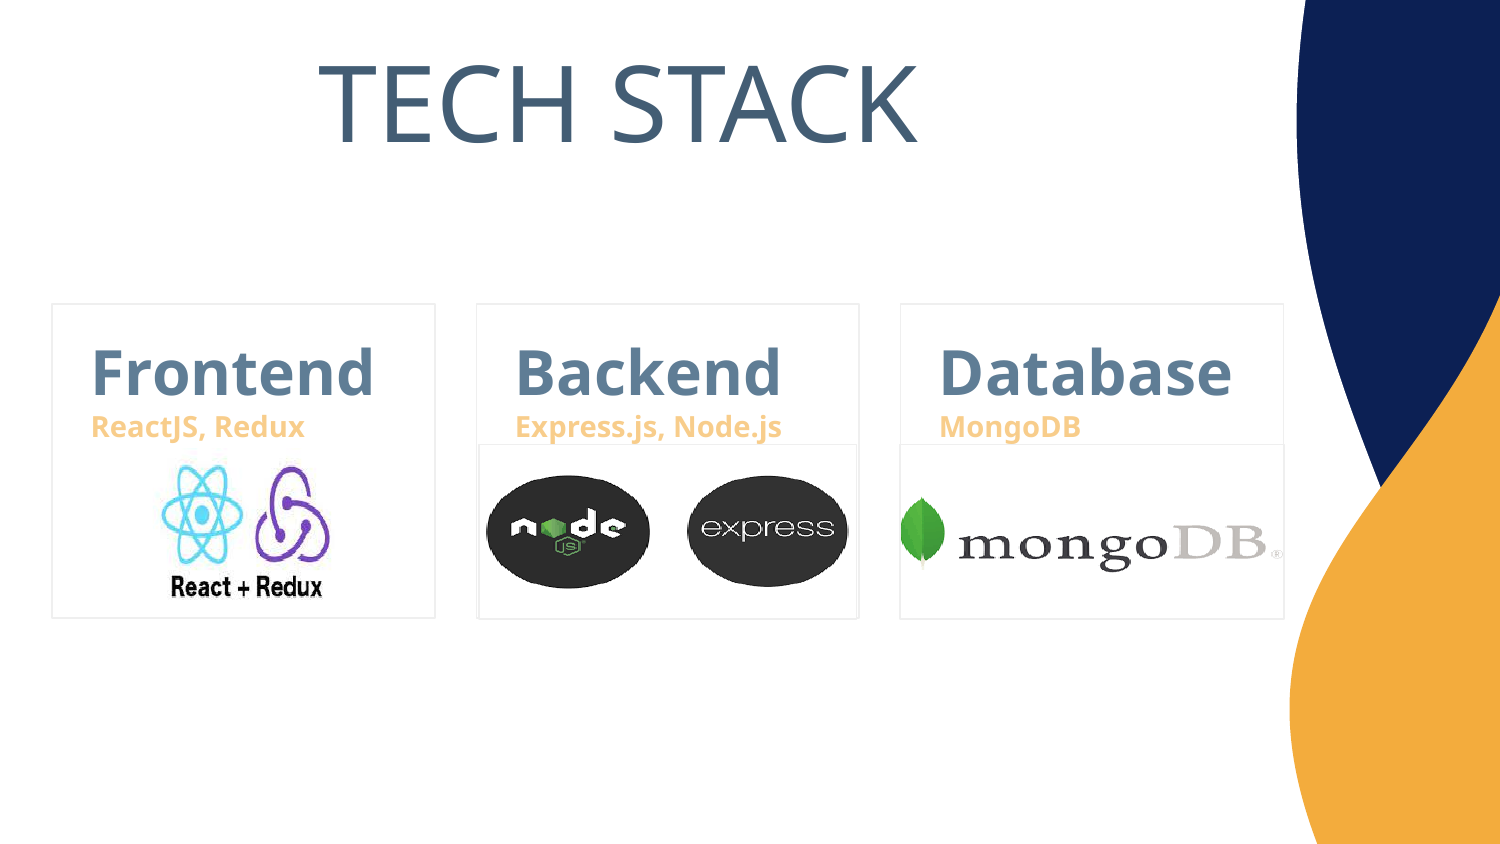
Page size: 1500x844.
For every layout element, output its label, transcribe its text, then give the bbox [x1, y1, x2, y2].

picture [900, 445, 1284, 619]
picture [63, 447, 424, 612]
text_box Backend Express.js, Node.js [499, 318, 860, 451]
text_box Frontend ReactJS, Redux [75, 318, 436, 494]
text_box [900, 303, 1284, 444]
picture [479, 445, 856, 619]
title TECH STACK [303, 60, 1092, 140]
text_box Database MongoDB [923, 318, 1284, 444]
text_box [476, 303, 860, 446]
text_box [52, 303, 436, 619]
